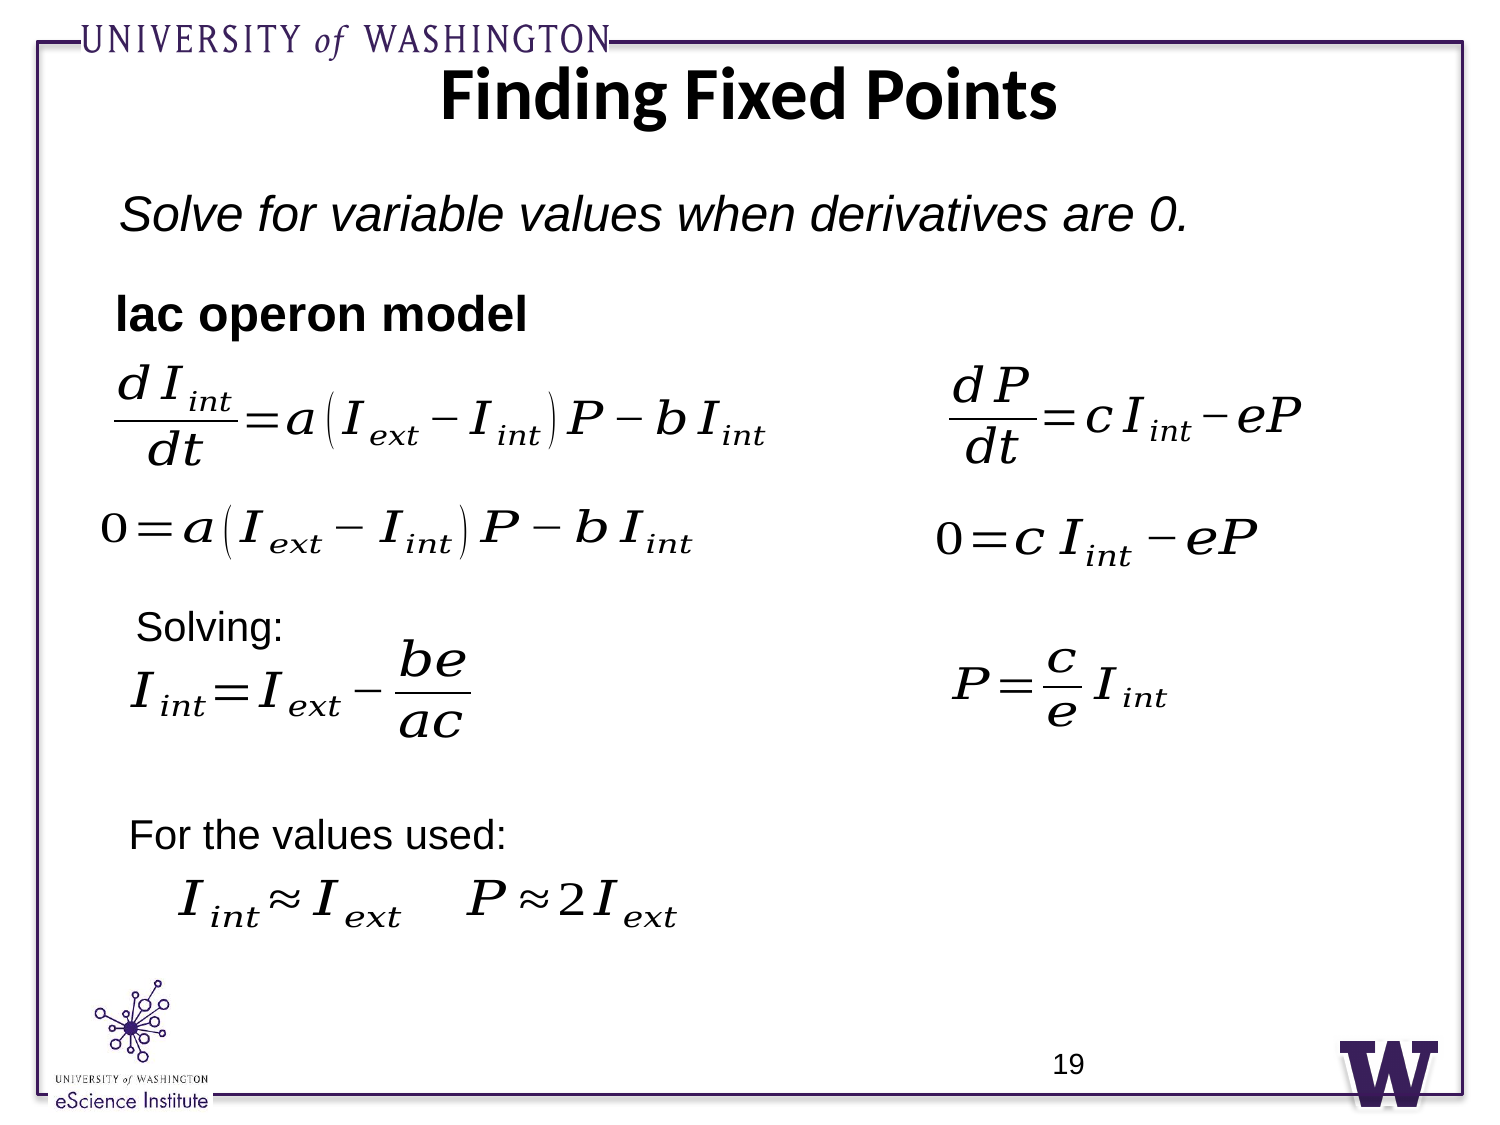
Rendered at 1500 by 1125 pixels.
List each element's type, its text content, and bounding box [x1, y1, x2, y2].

text_box Solve for variable values when derivatives are 0. [104, 174, 1207, 249]
picture [1340, 1096, 1438, 1107]
text_box lac operon model [100, 273, 544, 349]
picture [48, 978, 213, 1113]
title Finding Fixed Points [75, 37, 1425, 175]
slide_number 19 [1037, 1037, 1325, 1098]
text_box For the values used: [113, 800, 523, 865]
picture [81, 24, 609, 37]
picture [1340, 1041, 1438, 1093]
text_box Solving: [120, 592, 299, 657]
